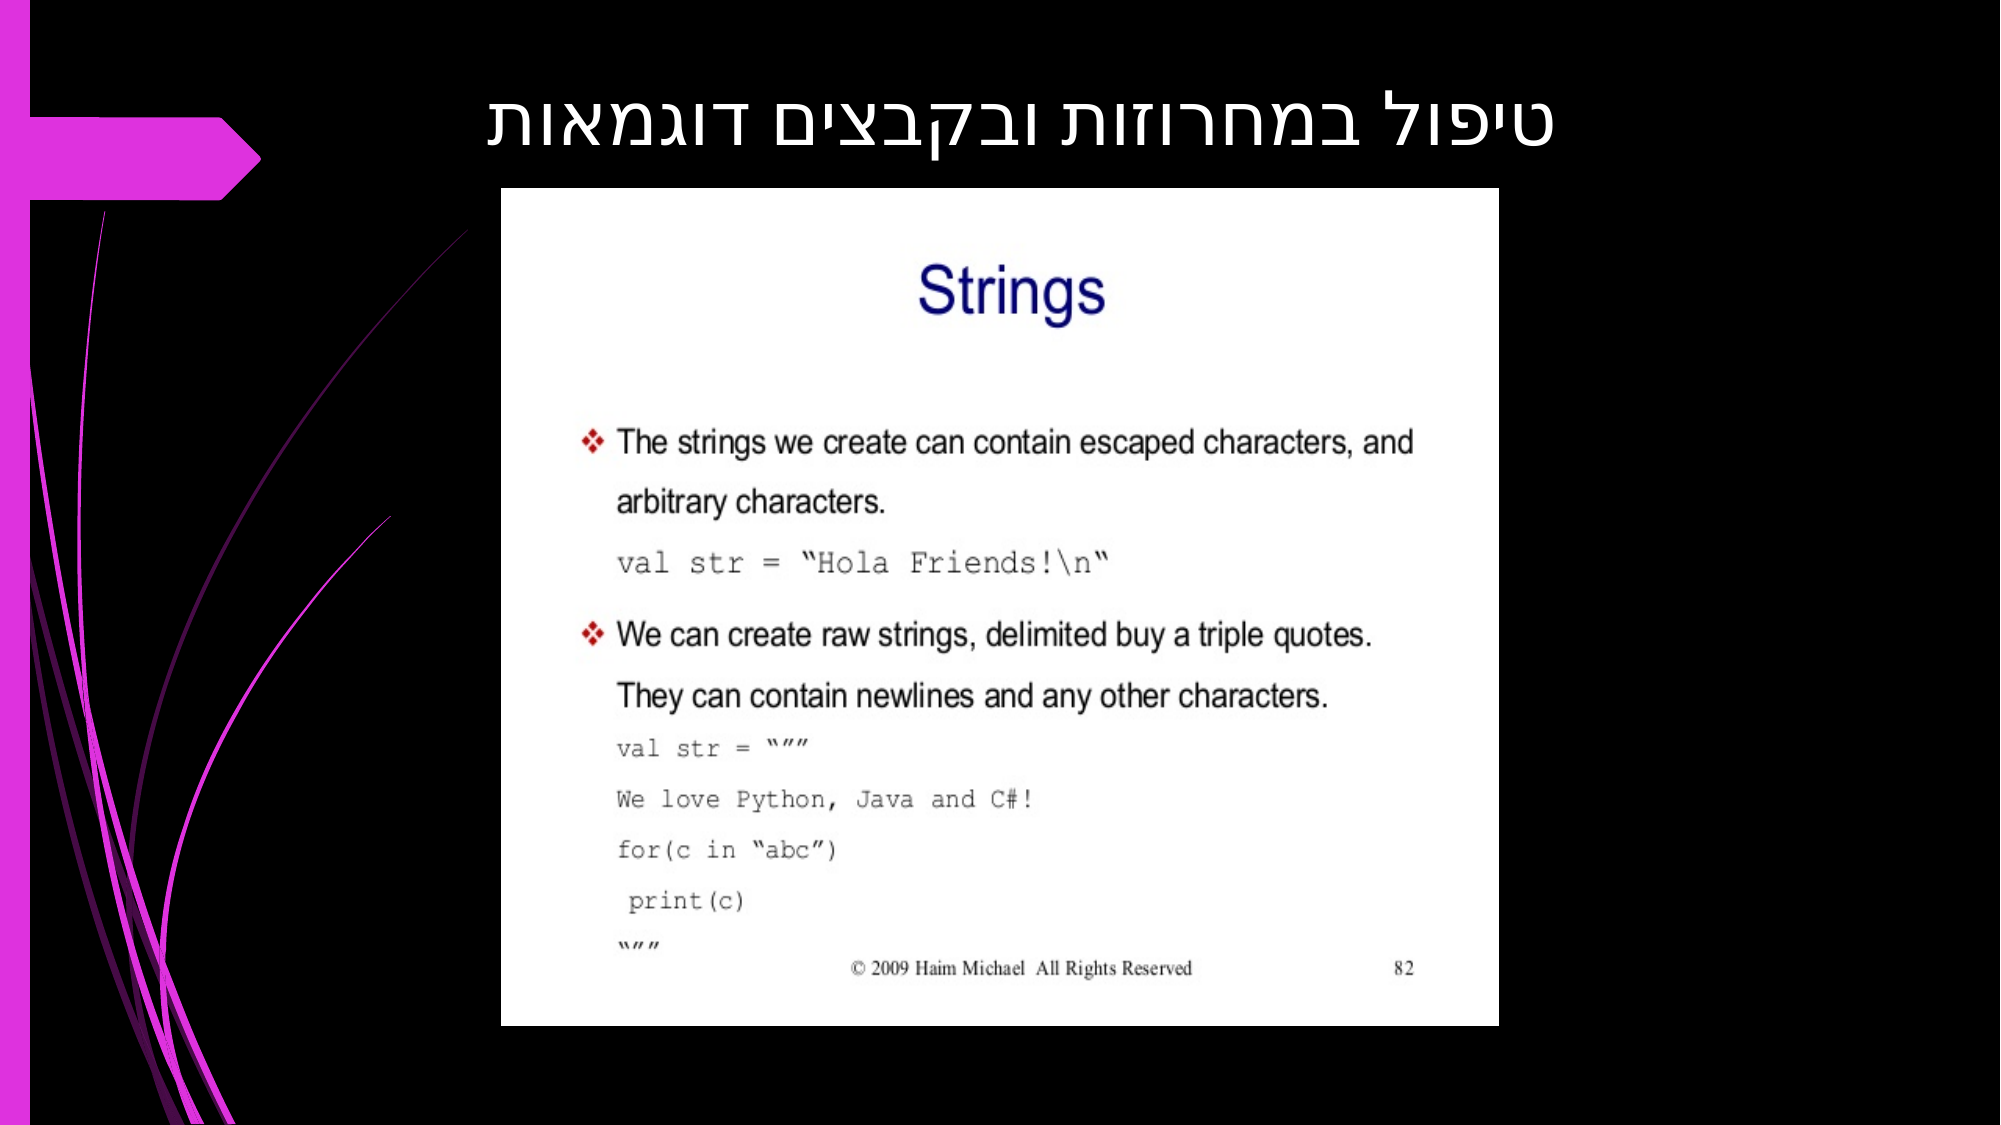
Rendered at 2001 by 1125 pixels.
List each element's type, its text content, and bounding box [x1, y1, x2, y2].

title טיפול במחרוזות ובקבצים דוגמאות [411, 63, 1574, 194]
picture [501, 188, 1499, 1026]
